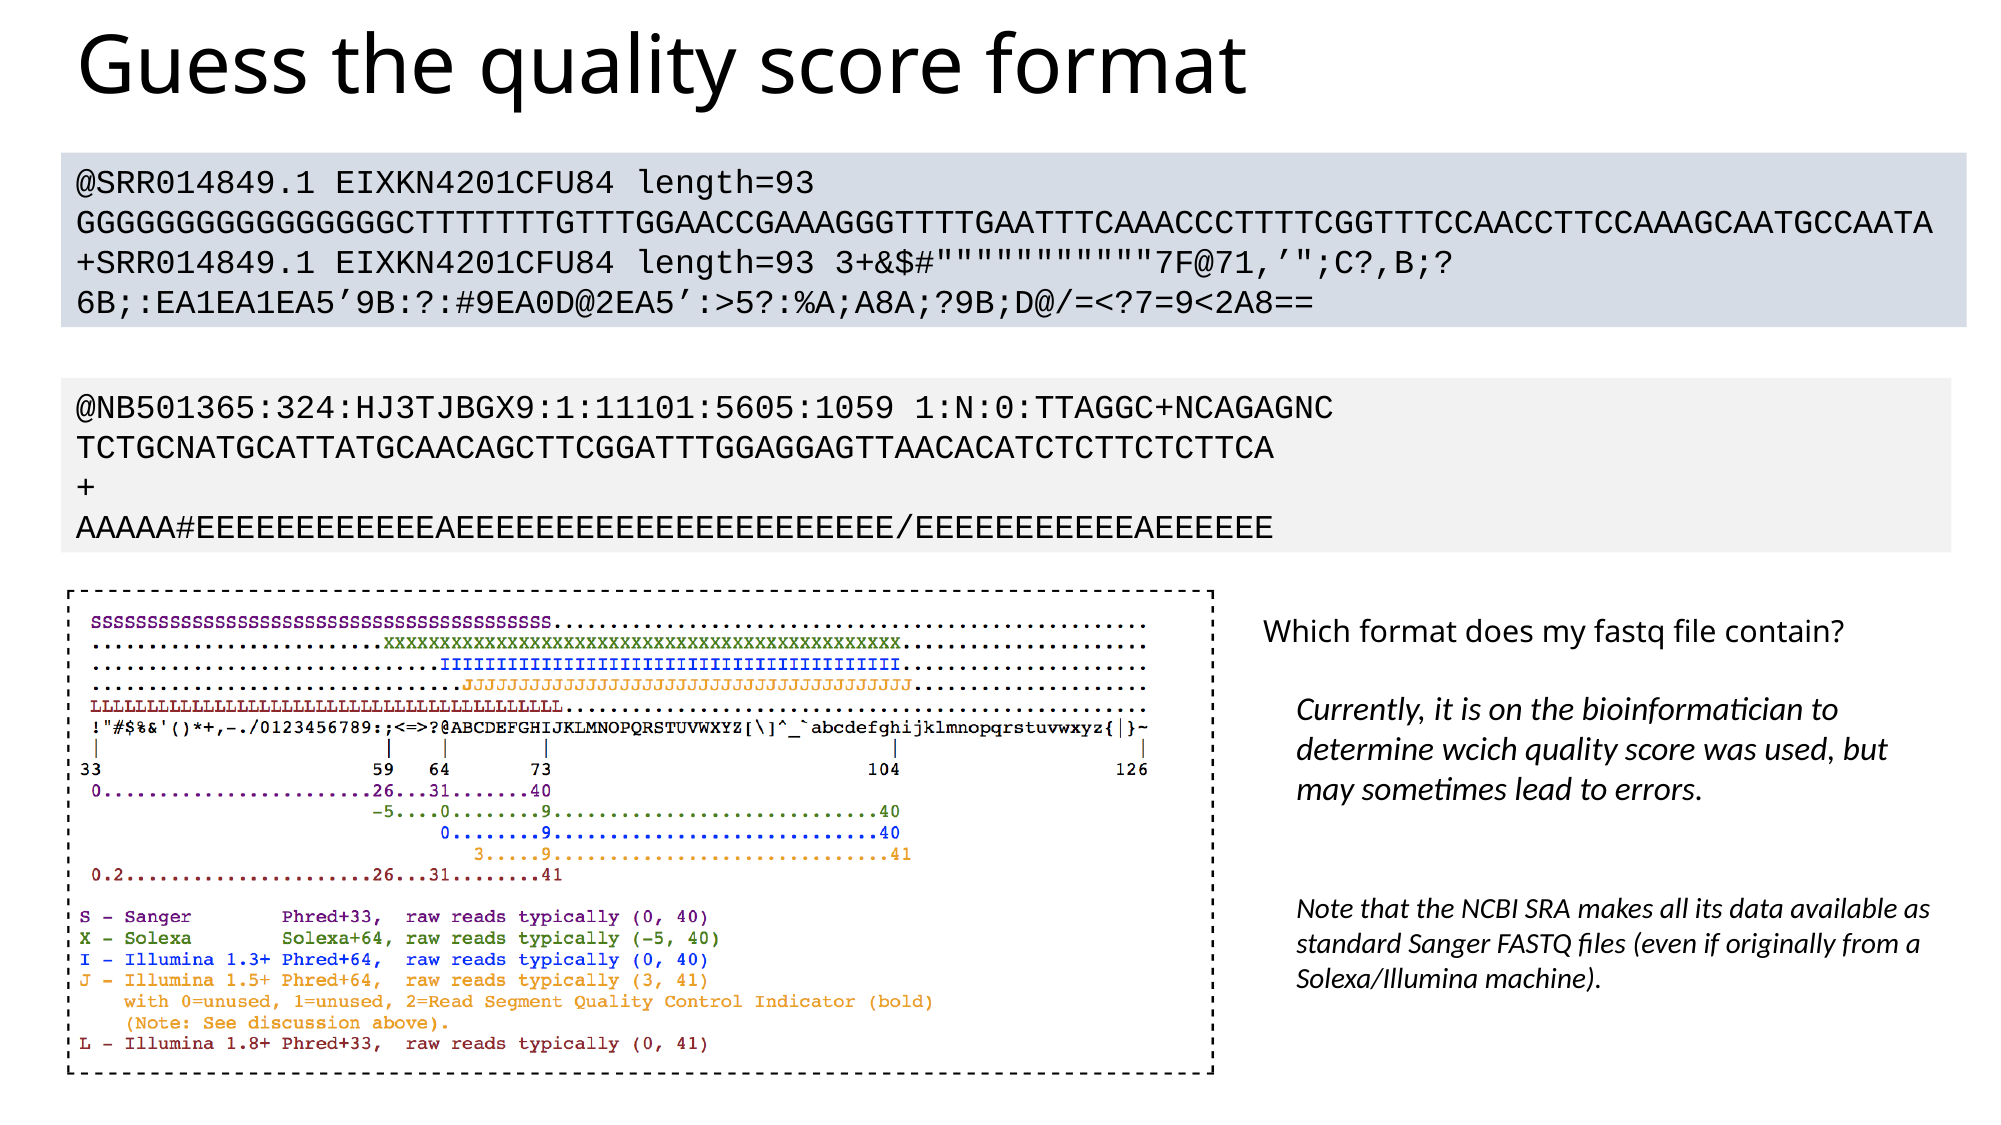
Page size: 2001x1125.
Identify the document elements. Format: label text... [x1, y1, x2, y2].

text_box @NB501365:324:HJ3TJBGX9:1:11101:5605:1059 1:N:0:TTAGGC+NCAGAGNC TCTGCNATGCATTATGCAACAGCTTCGGATTTGGAGGAGTTAACACATCTCTTCTCTTCA + AAAAA#EEEEEEEEEEEEAEEEEEEEEEEEEEEEEEEEEEE/EEEEEEEEEEEAEEEEEE [61, 377, 1952, 553]
text_box Note that the NCBI SRA makes all its data available as standard Sanger FASTQ files (even if originally from a Solexa/Illumina machine). [1281, 882, 1952, 1002]
text_box Which format does my fastq file contain? [1248, 608, 2000, 657]
text_box Currently, it is on the bioinformatician to determine wcich quality score was used, but may sometimes lead to errors. [1281, 679, 1939, 815]
text_box @SRR014849.1 EIXKN4201CFU84 length=93 GGGGGGGGGGGGGGGGCTTTTTTTGTTTGGAACCGAAAGGGTTTTGAATTTCAAACCCTTTTCGGTTTCCAACCTTCCAAAGCAATGCCAATA +SRR014849.1 EIXKN4201CFU84 length=93 3+&$#"""""""""""7F@71,’";C?,B;?6B;:EA1EA1EA5’9B:?:#9EA0D@2EA5’:>5?:%A;A8A;?9B;D@/=<?7=9<2A8== [61, 152, 1967, 328]
picture [42, 574, 1237, 1096]
title Guess the quality score format [61, 15, 1787, 120]
